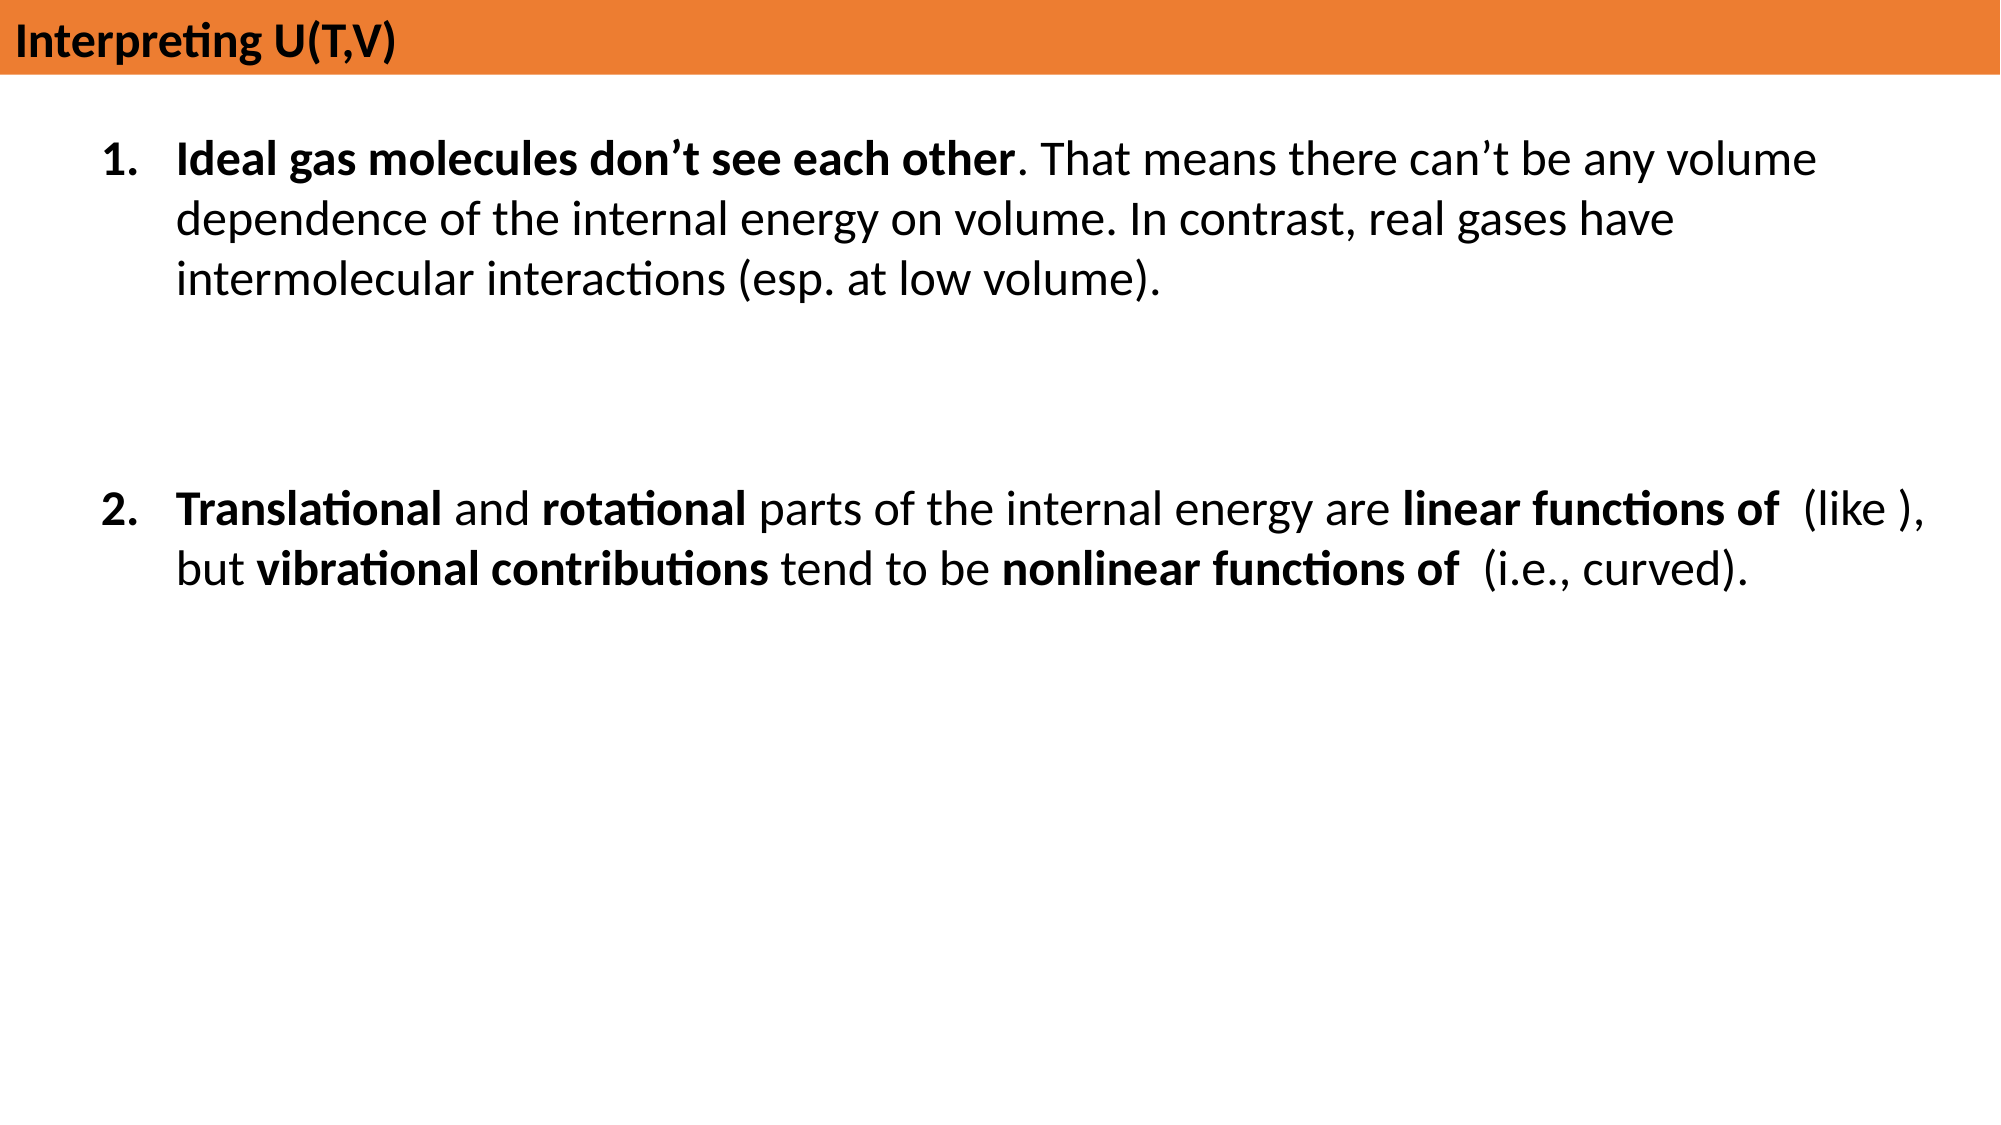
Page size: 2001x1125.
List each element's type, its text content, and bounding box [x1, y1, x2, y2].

text_box Interpreting U(T,V) [0, 0, 2000, 75]
text_box Ideal gas molecules don’t see each other. That means there can’t be any volume dependence of the internal energy on volume. In contrast, real gases have intermolecular interactions (esp. at low volume). [86, 118, 1952, 313]
